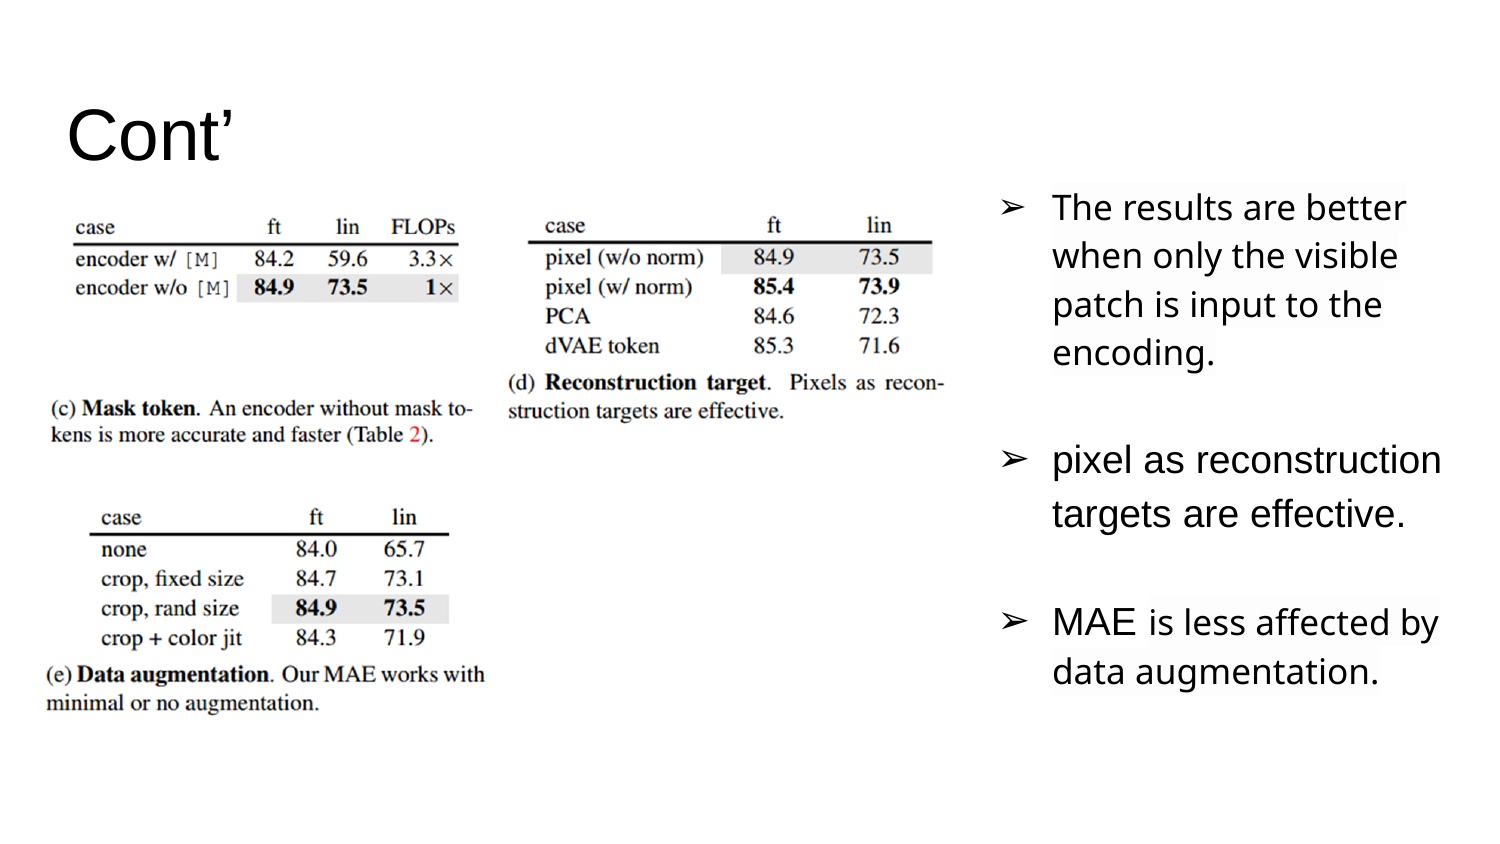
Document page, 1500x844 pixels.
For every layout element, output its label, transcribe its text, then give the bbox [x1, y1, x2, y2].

picture [37, 504, 491, 718]
picture [496, 212, 951, 426]
picture [26, 212, 480, 456]
title Cont’ [51, 72, 265, 164]
list The results are better when only the visible patch is input to the encoding. pixel as reconstruction targets are effective. MAE is less affected by data augmentation. [966, 163, 1466, 778]
